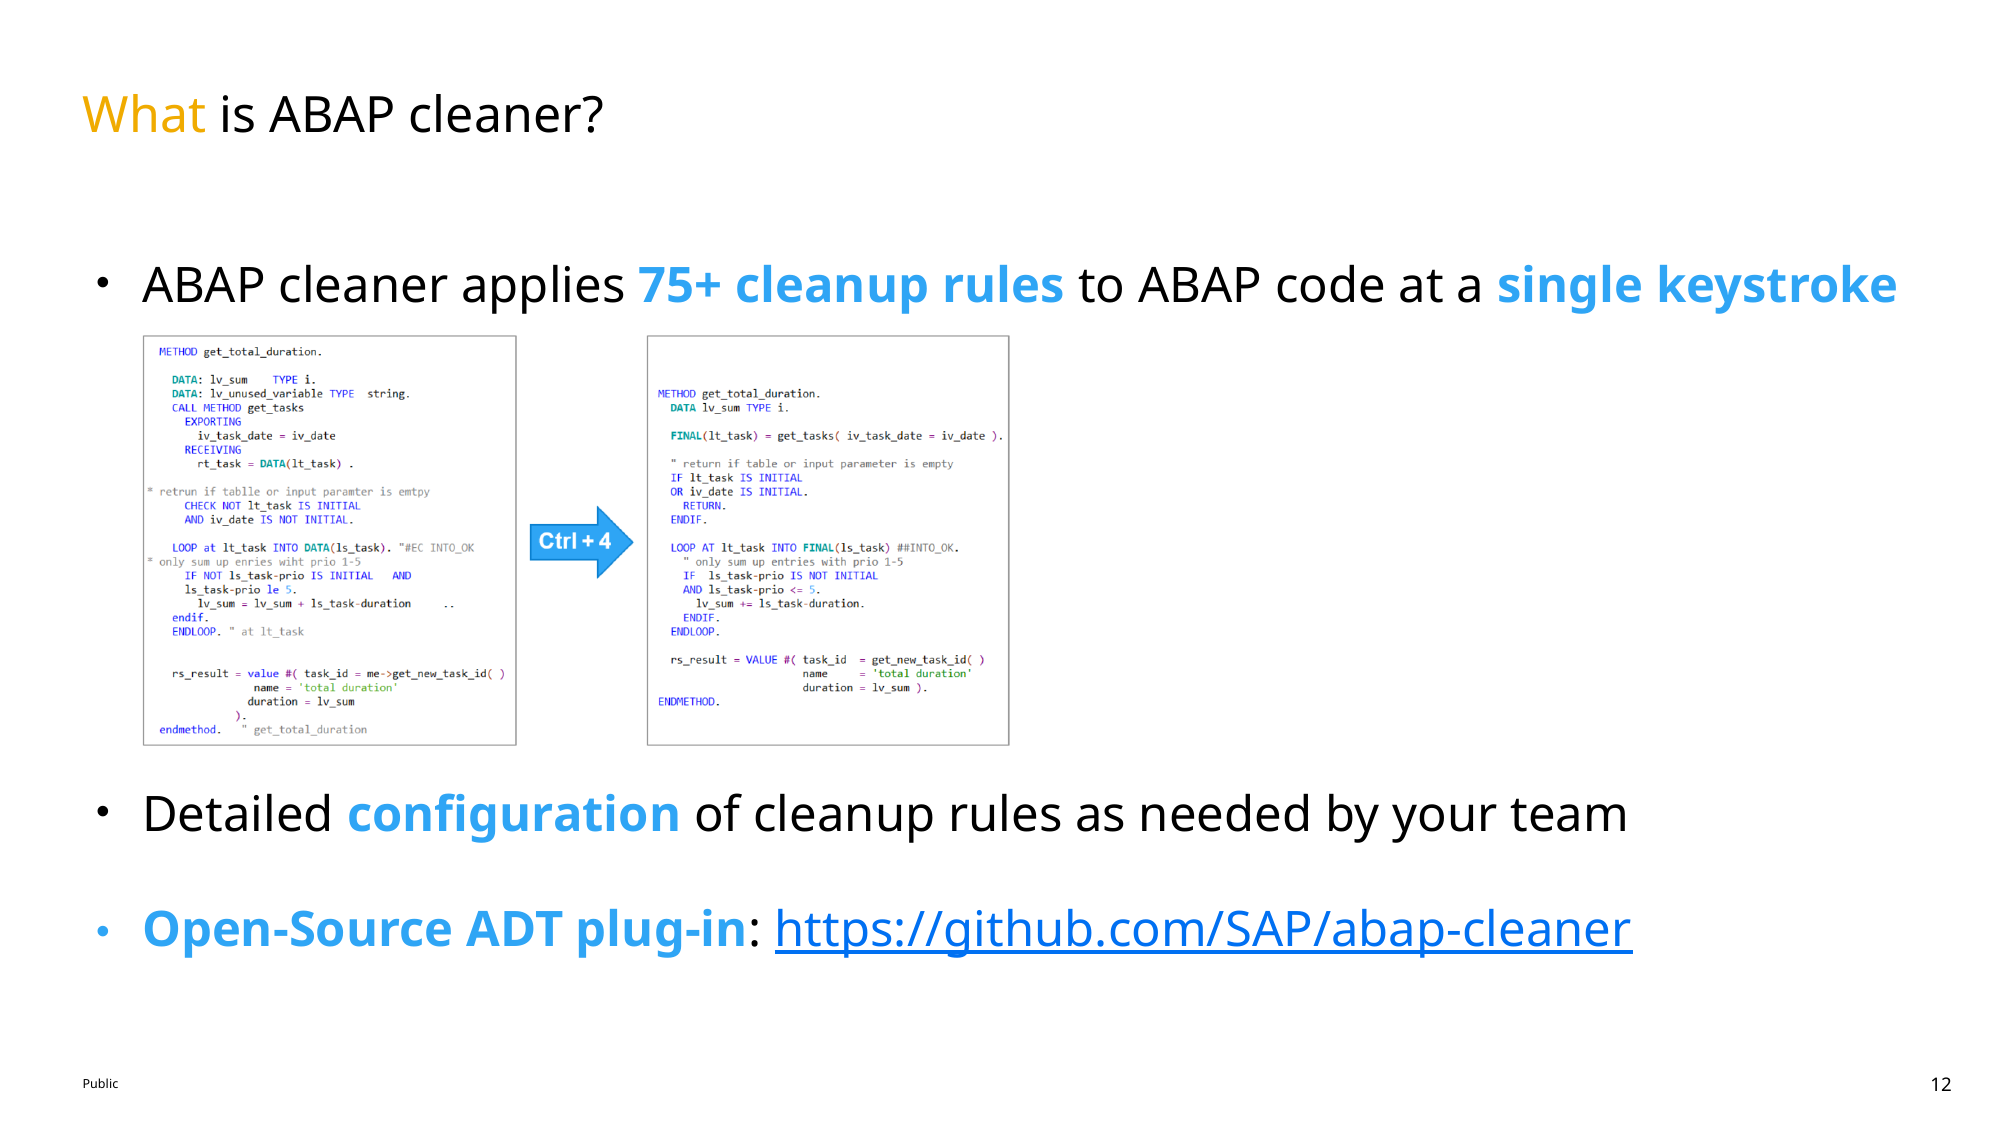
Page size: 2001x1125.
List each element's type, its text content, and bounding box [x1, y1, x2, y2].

title What is ABAP cleaner? [82, 82, 1918, 144]
picture [140, 332, 1011, 746]
list ABAP cleaner applies 75+ cleanup rules to ABAP code at a single keystroke Detailed configuration of cleanup rules as needed by your team Open-Source ADT plug-in: https://github.com/SAP/abap-cleaner [96, 235, 1904, 1033]
